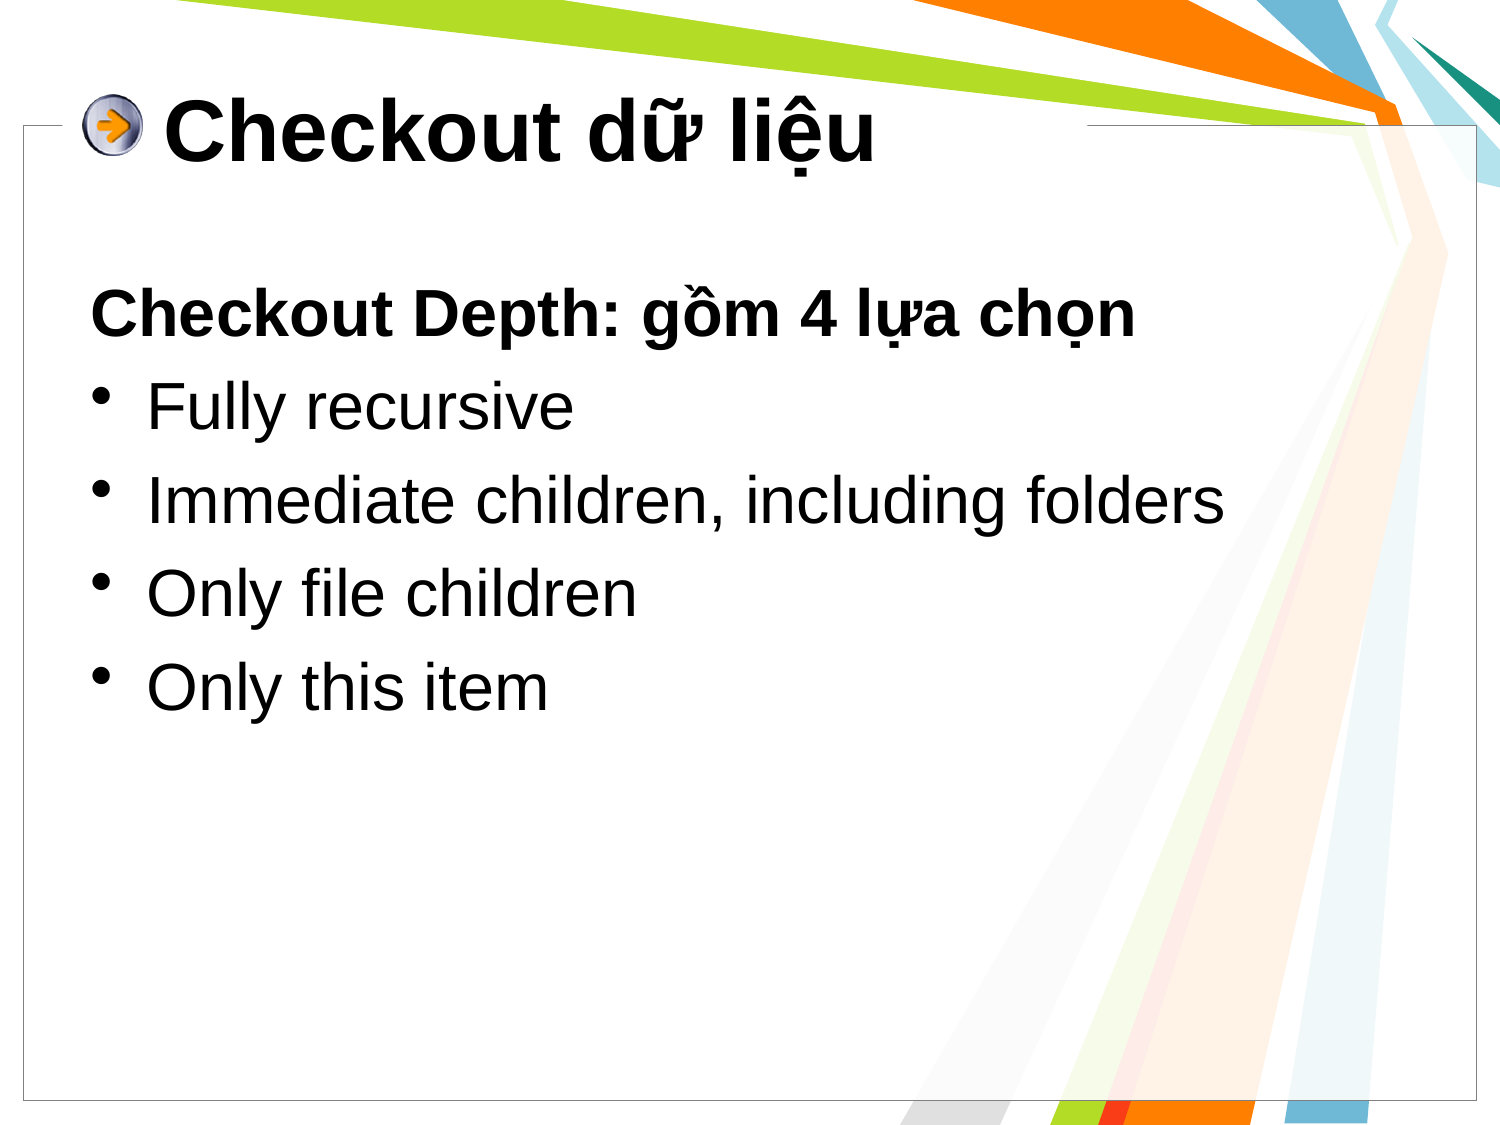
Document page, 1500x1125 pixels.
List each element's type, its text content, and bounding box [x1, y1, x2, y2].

title Checkout dữ liệu [147, 32, 1183, 221]
picture [82, 94, 143, 156]
list Checkout Depth: gồm 4 lựa chọn Fully recursive Immediate children, including folders Only file children Only this item [74, 262, 1426, 1006]
